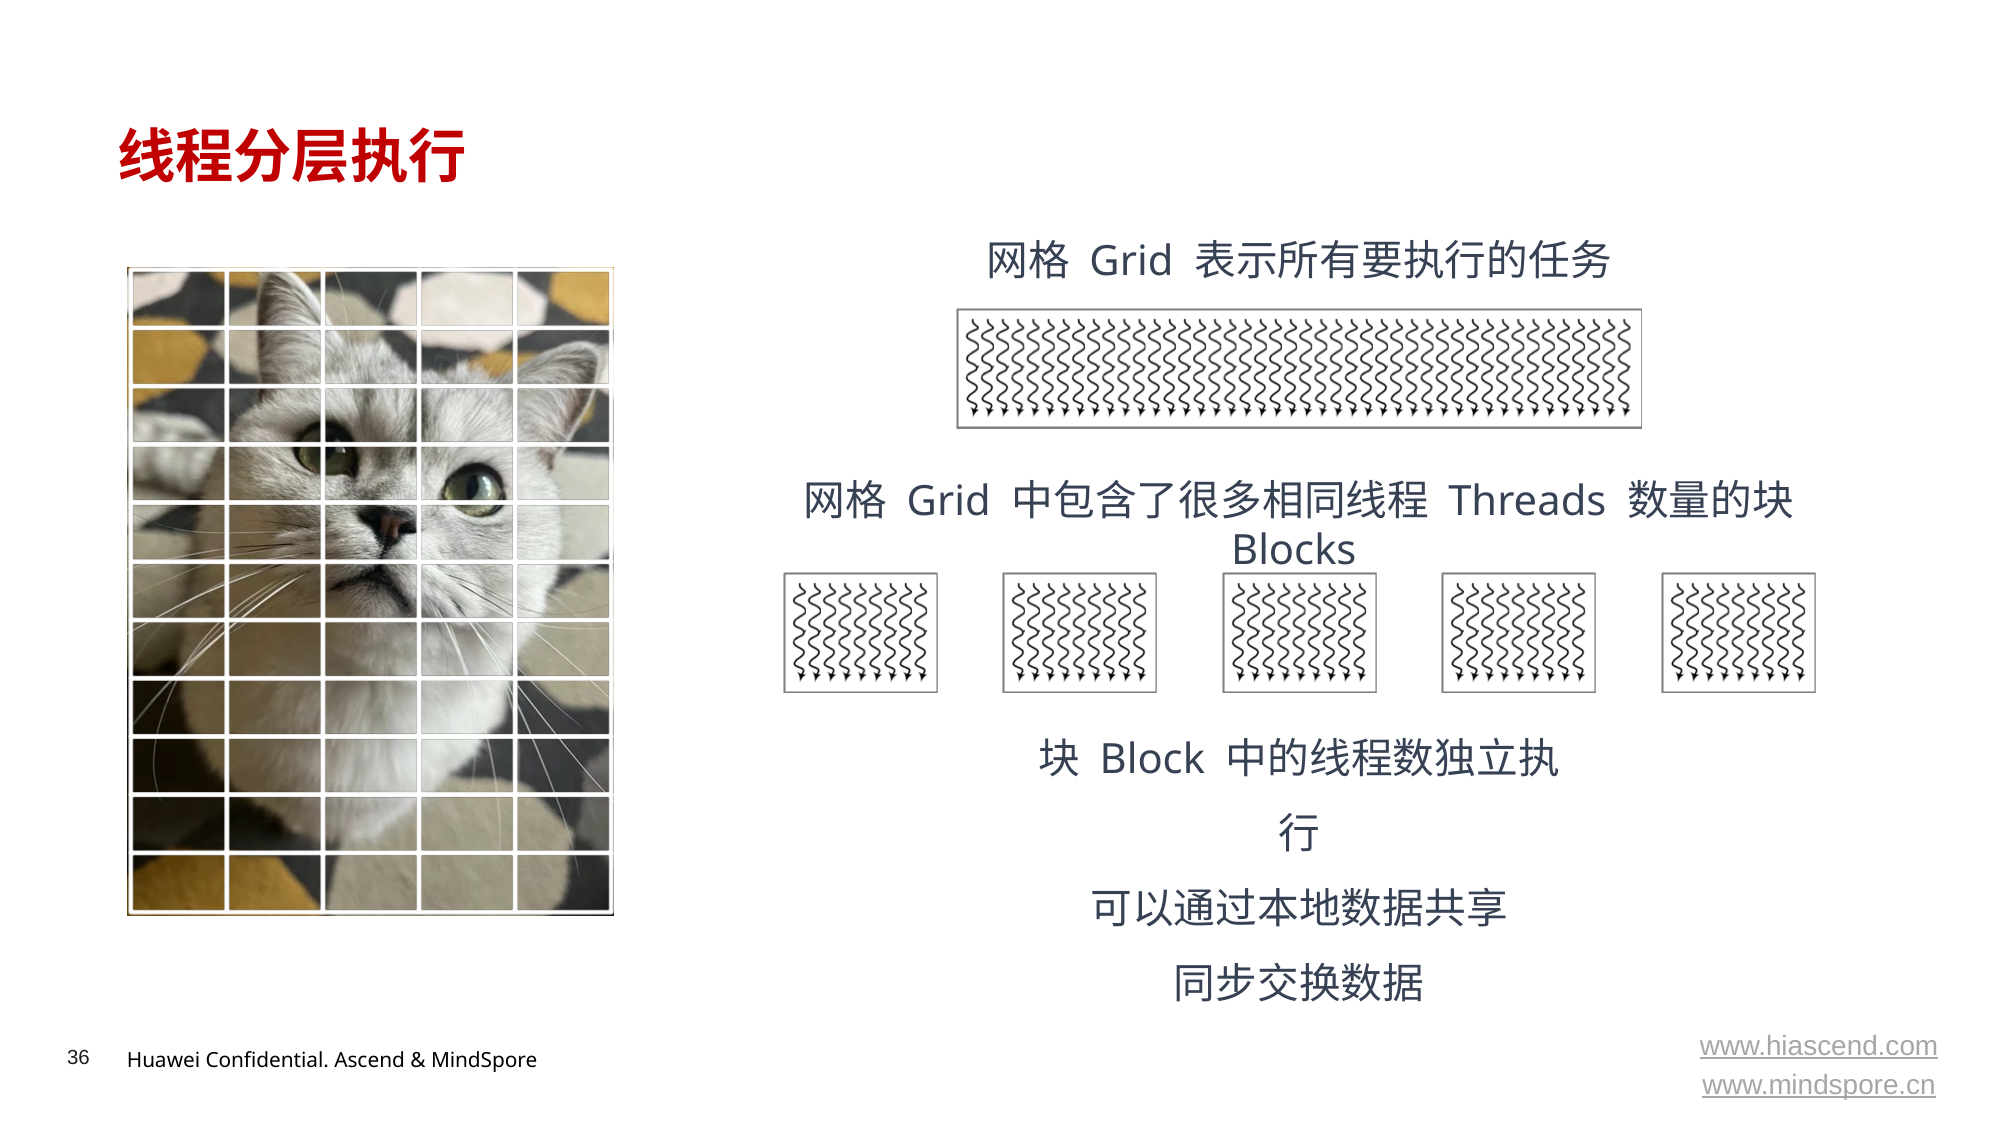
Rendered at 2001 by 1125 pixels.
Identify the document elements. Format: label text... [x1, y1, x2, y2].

picture [956, 307, 1643, 429]
text_box 网格 Grid 中包含了很多相同线程 Threads 数量的块 Blocks [738, 474, 1861, 572]
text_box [782, 571, 1816, 693]
picture [127, 266, 615, 916]
text_box 网格 Grid 表示所有要执行的任务 [956, 210, 1642, 306]
title 线程分层执行 [102, 111, 1901, 209]
text_box 块 Block 中的线程数独立执行 可以通过本地数据共享 同步交换数据 [1003, 739, 1595, 975]
